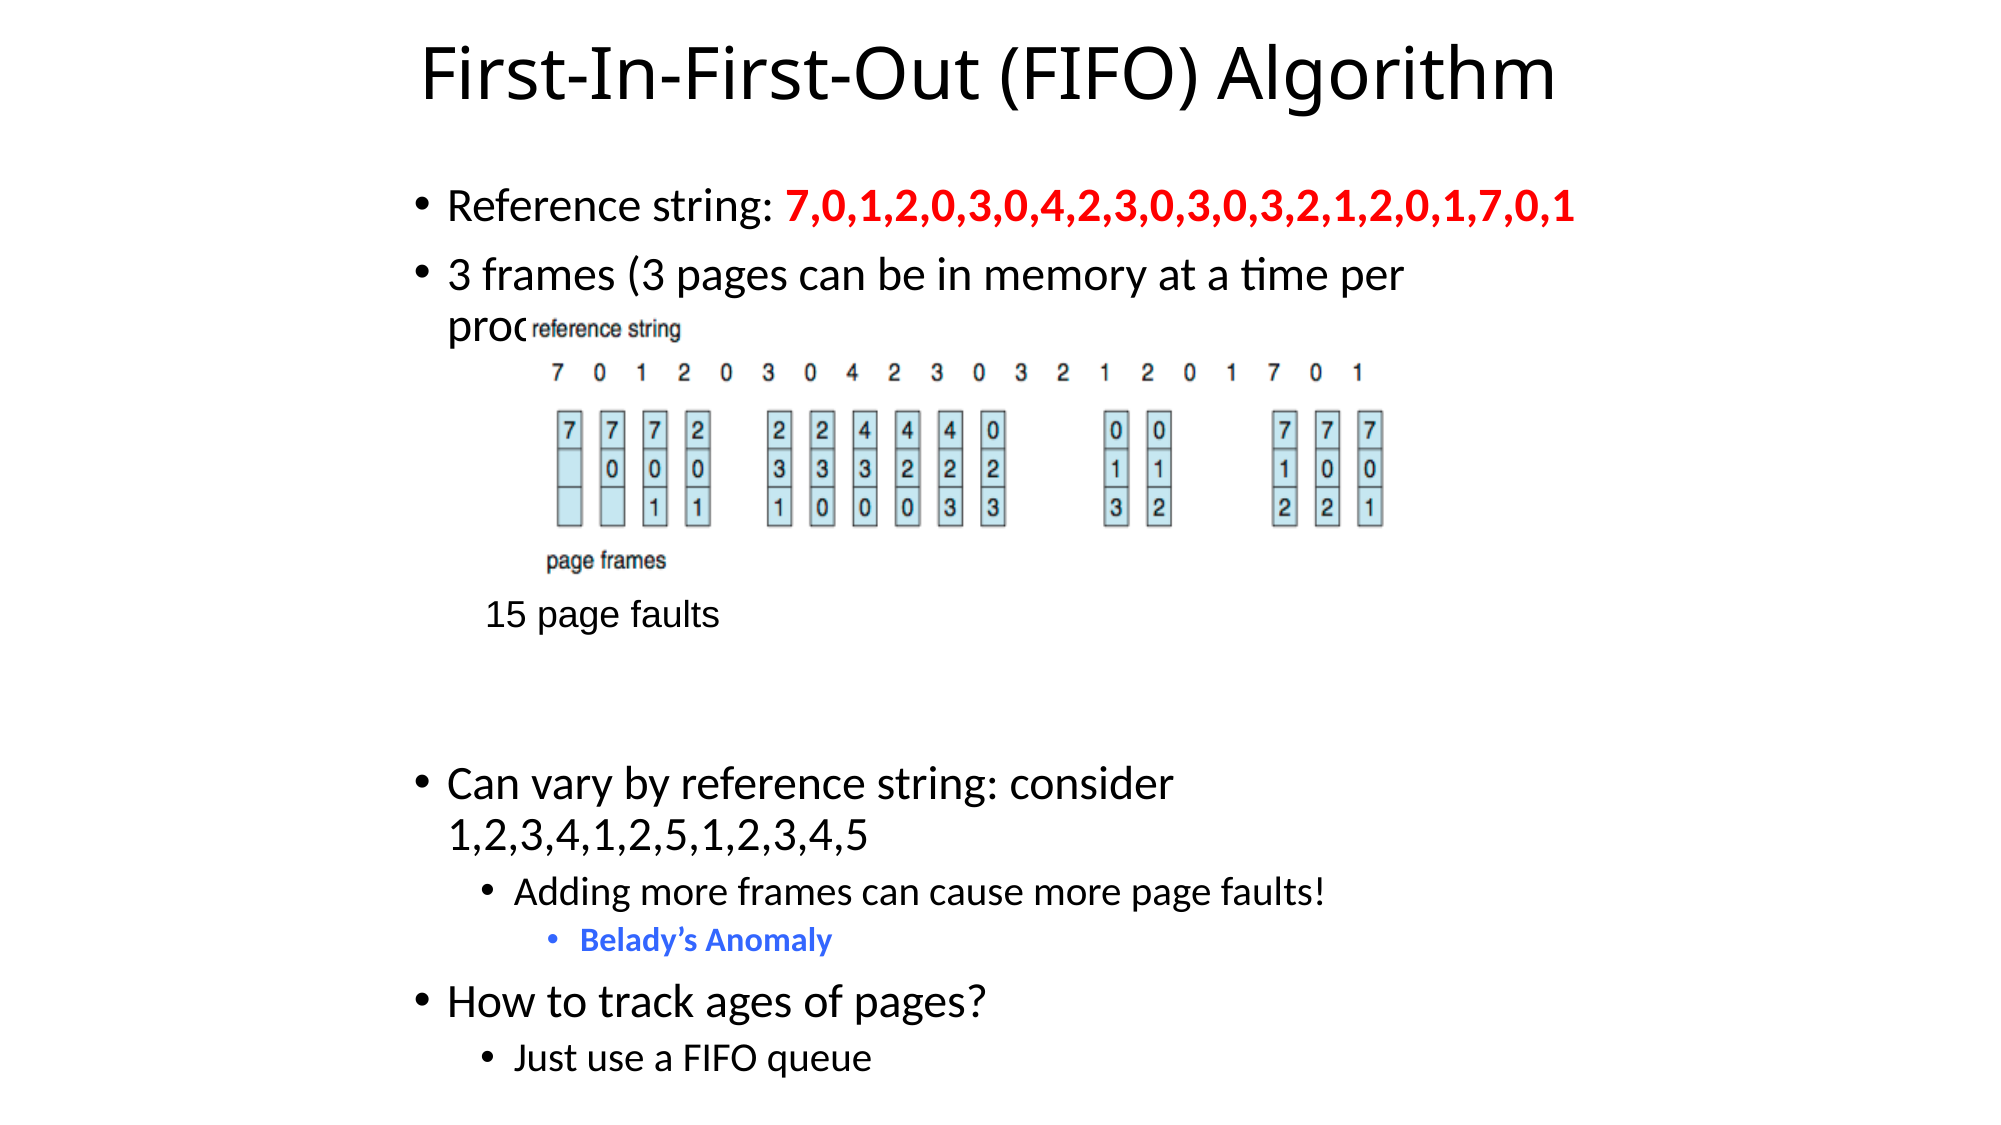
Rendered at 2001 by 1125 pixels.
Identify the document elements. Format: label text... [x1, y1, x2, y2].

list Reference string: 7,0,1,2,0,3,0,4,2,3,0,3,0,3,2,1,2,0,1,7,0,1 3 frames (3 pages can be in memory at a time per process) Can vary by reference string: consider 1,2,3,4,1,2,5,1,2,3,4,5 Adding more frames can cause more page faults! Belady’s Anomaly How to track ages of pages? Just use a FIFO queue [398, 172, 1594, 1118]
picture [526, 304, 1401, 583]
title First-In-First-Out (FIFO) Algorithm [404, 28, 1688, 124]
text_box 15 page faults [470, 582, 736, 642]
